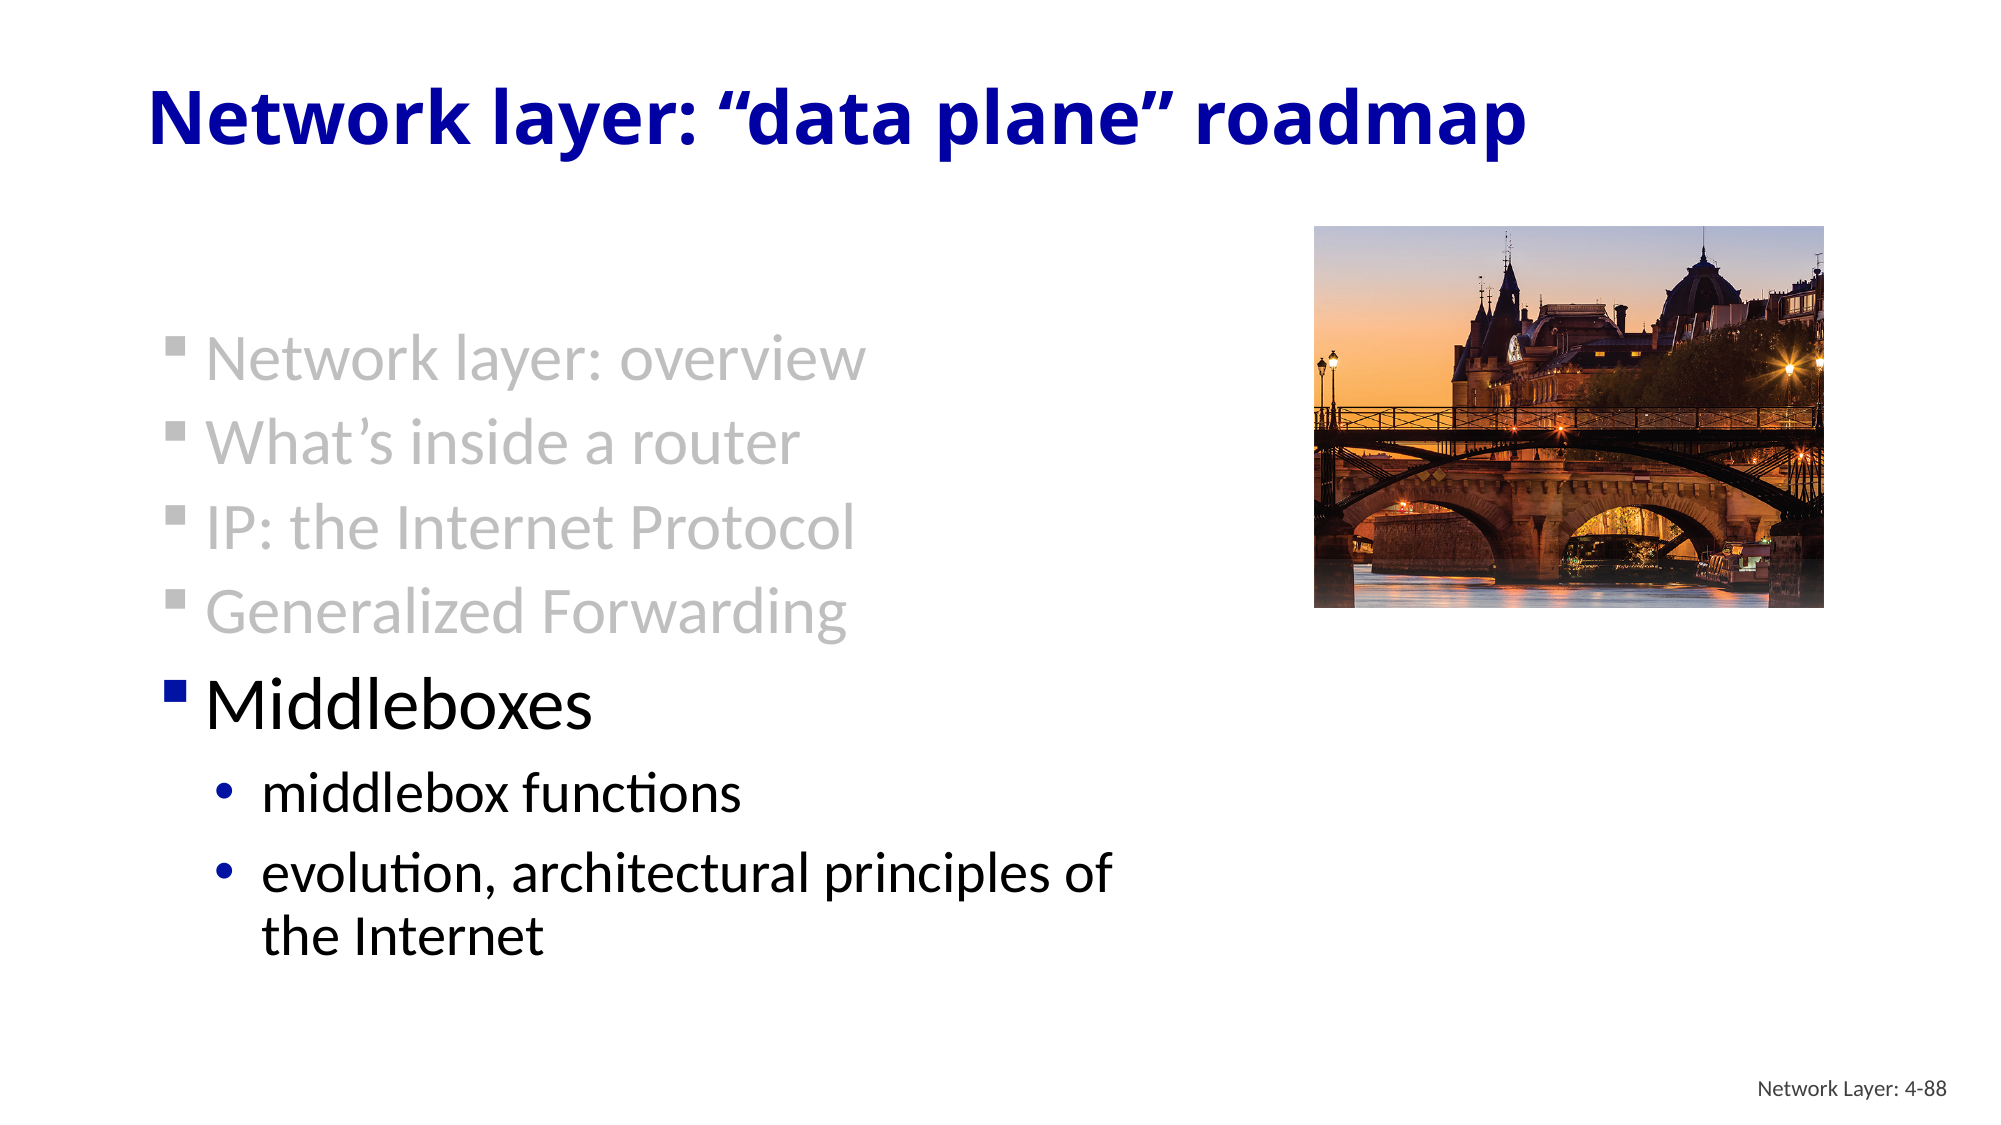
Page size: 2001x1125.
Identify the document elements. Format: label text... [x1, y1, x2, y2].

title Network layer: “data plane” roadmap [131, 47, 1856, 195]
slide_number Network Layer: 4-88 [1512, 1056, 1963, 1117]
picture [1314, 226, 1824, 608]
text_box Network layer: overview What’s inside a router IP: the Internet Protocol Generalized Forwarding Middleboxes middlebox functions evolution, architectural principles of the Internet [123, 315, 1210, 884]
